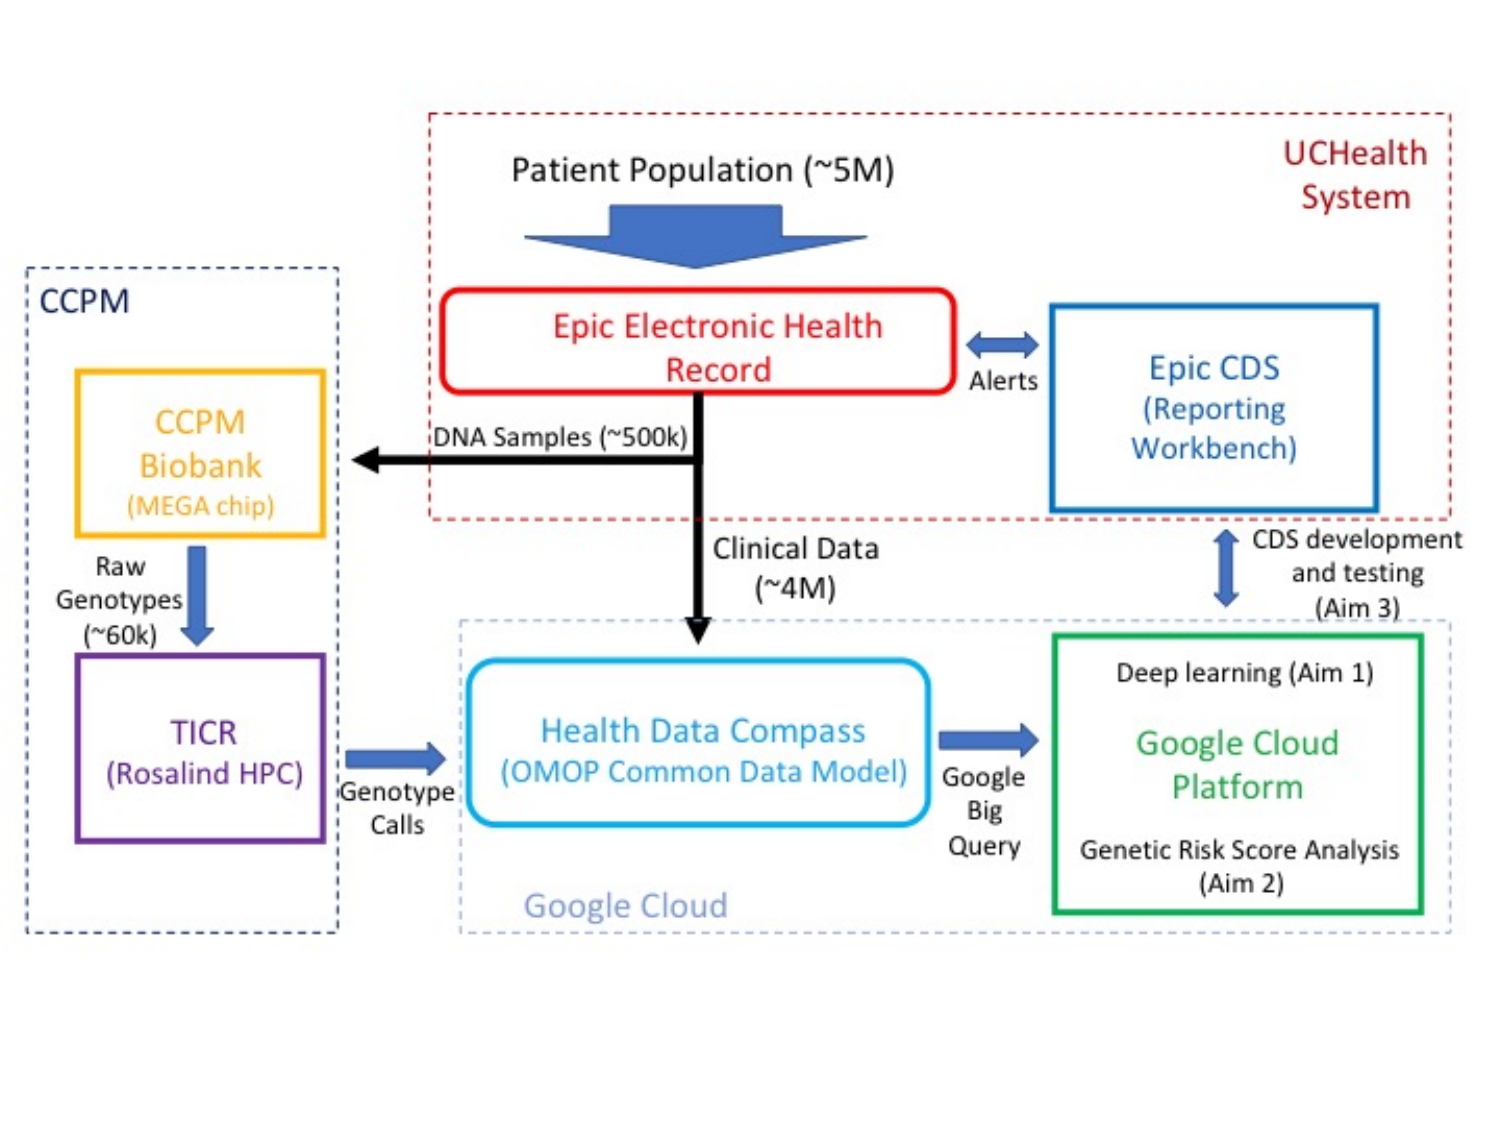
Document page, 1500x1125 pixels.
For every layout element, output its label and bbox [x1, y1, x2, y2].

picture [0, 67, 1500, 977]
